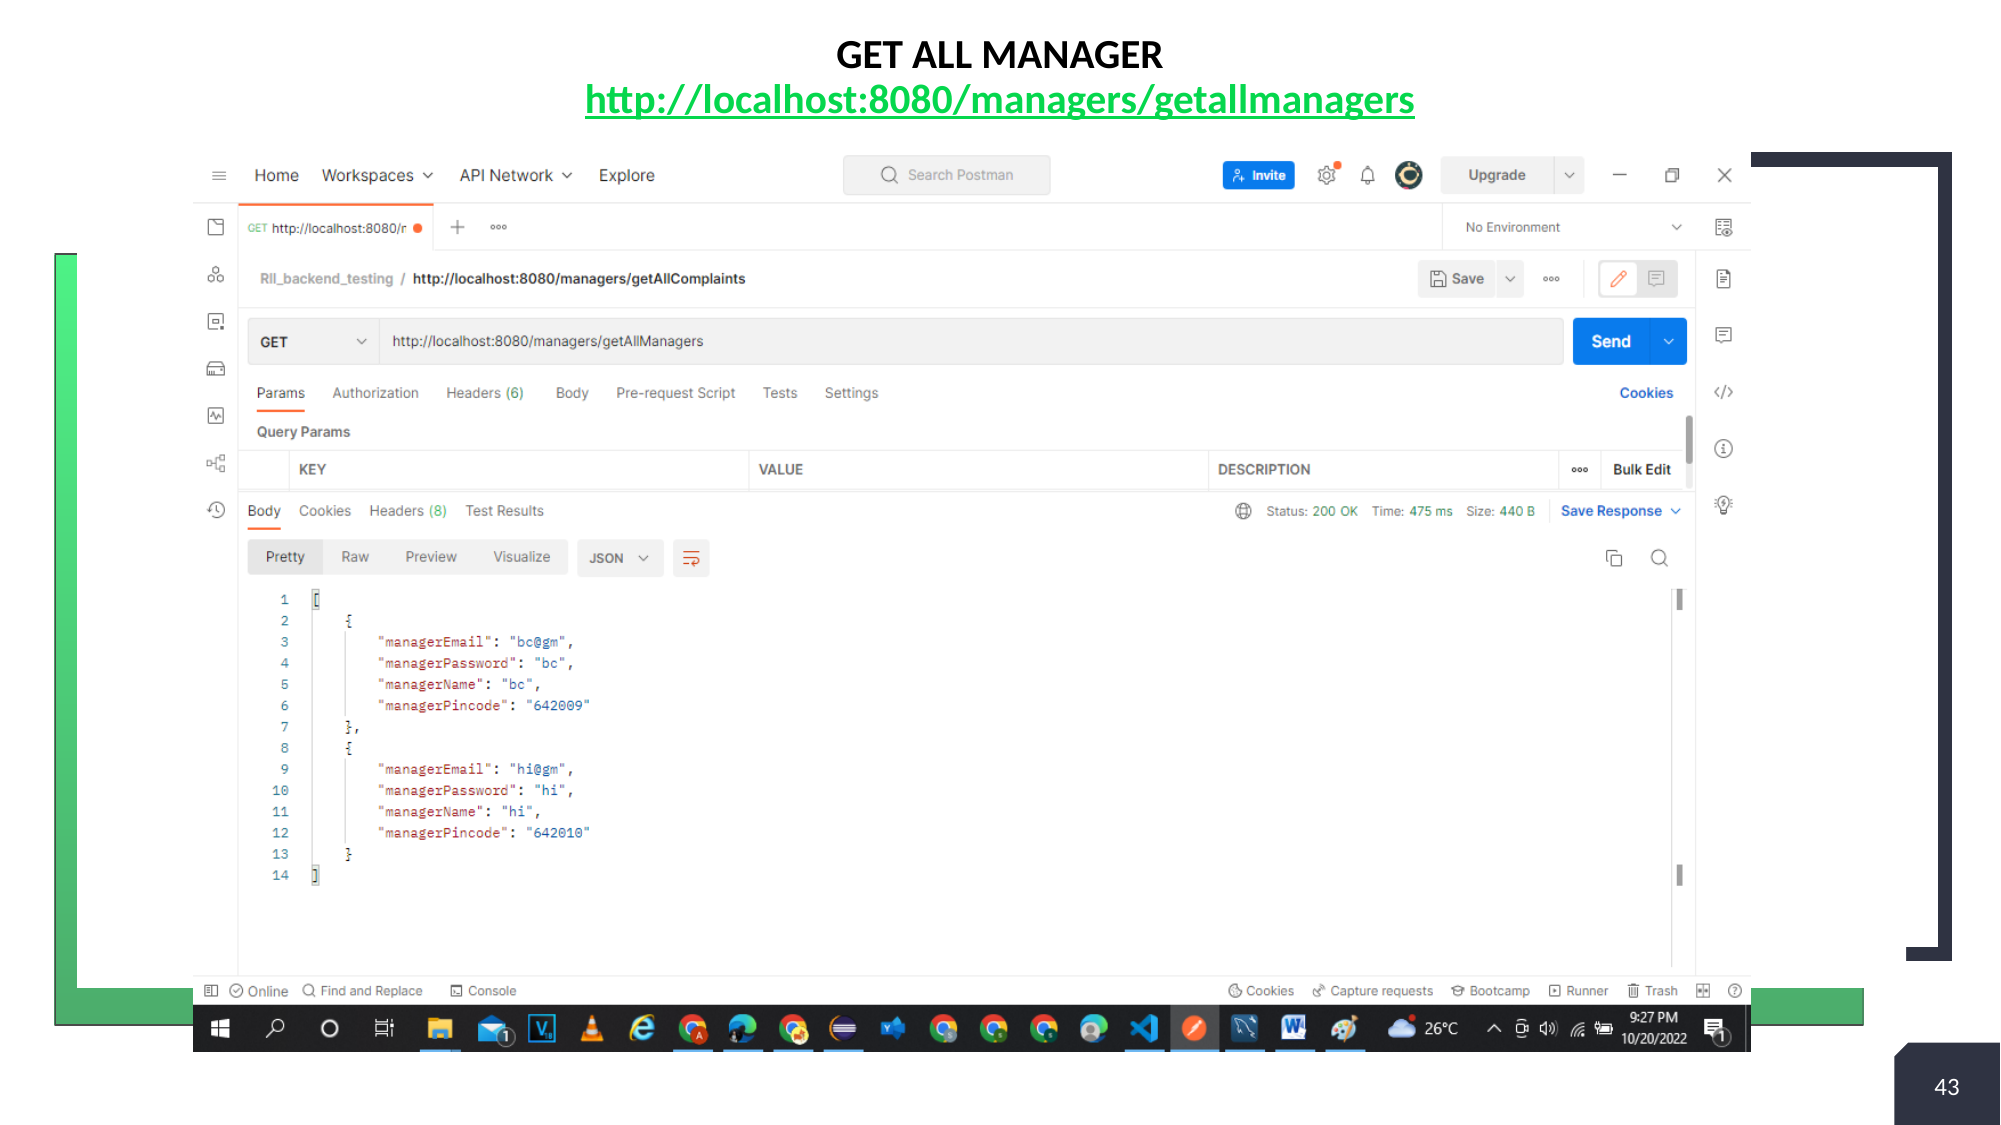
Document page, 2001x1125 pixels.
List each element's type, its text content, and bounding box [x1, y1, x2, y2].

slide_number 43 [1894, 1052, 2000, 1119]
picture [193, 147, 1751, 1053]
title GET ALL MANAGER http://localhost:8080/managers/getallmanagers [97, 23, 1903, 219]
